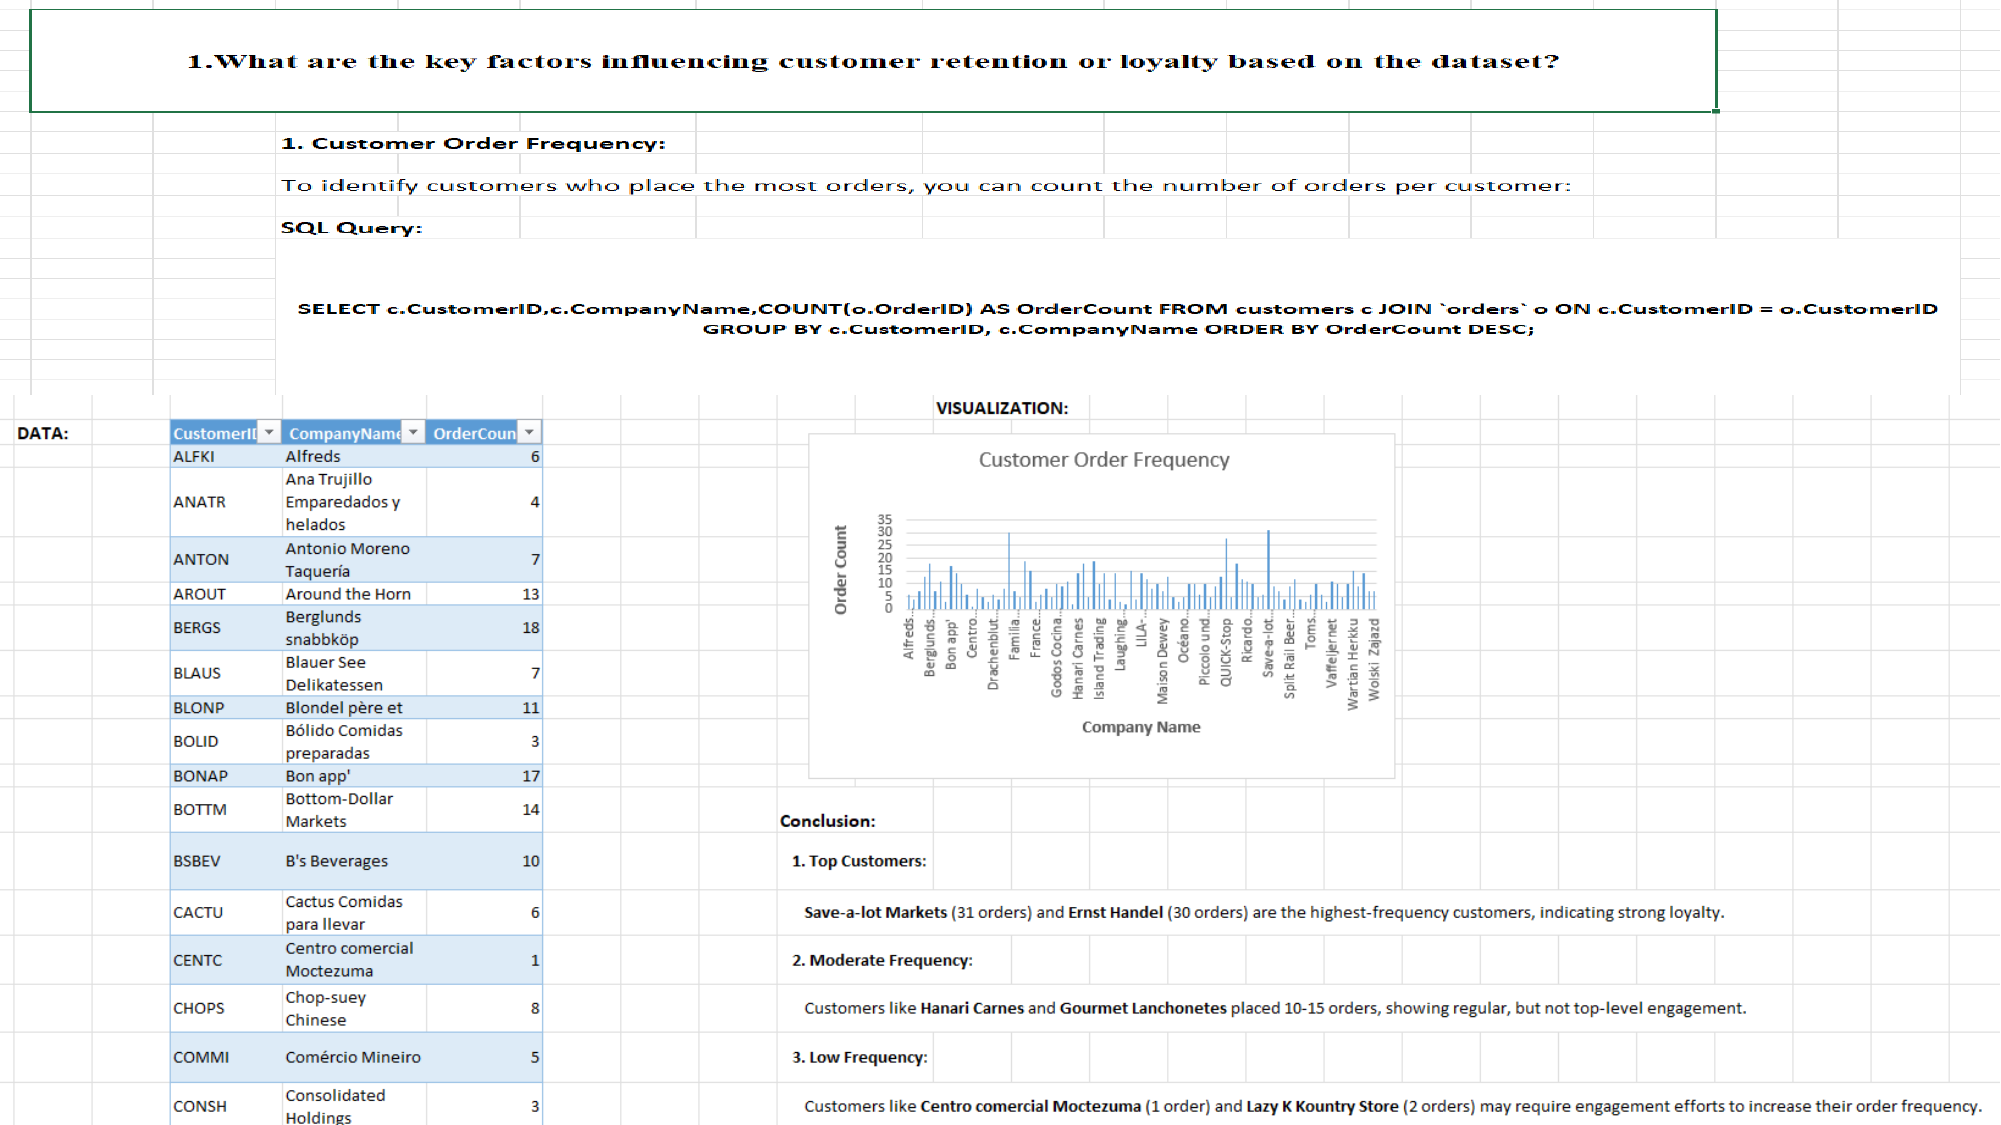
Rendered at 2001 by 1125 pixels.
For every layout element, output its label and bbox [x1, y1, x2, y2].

list [0, 0, 2000, 395]
picture [0, 395, 2000, 1125]
